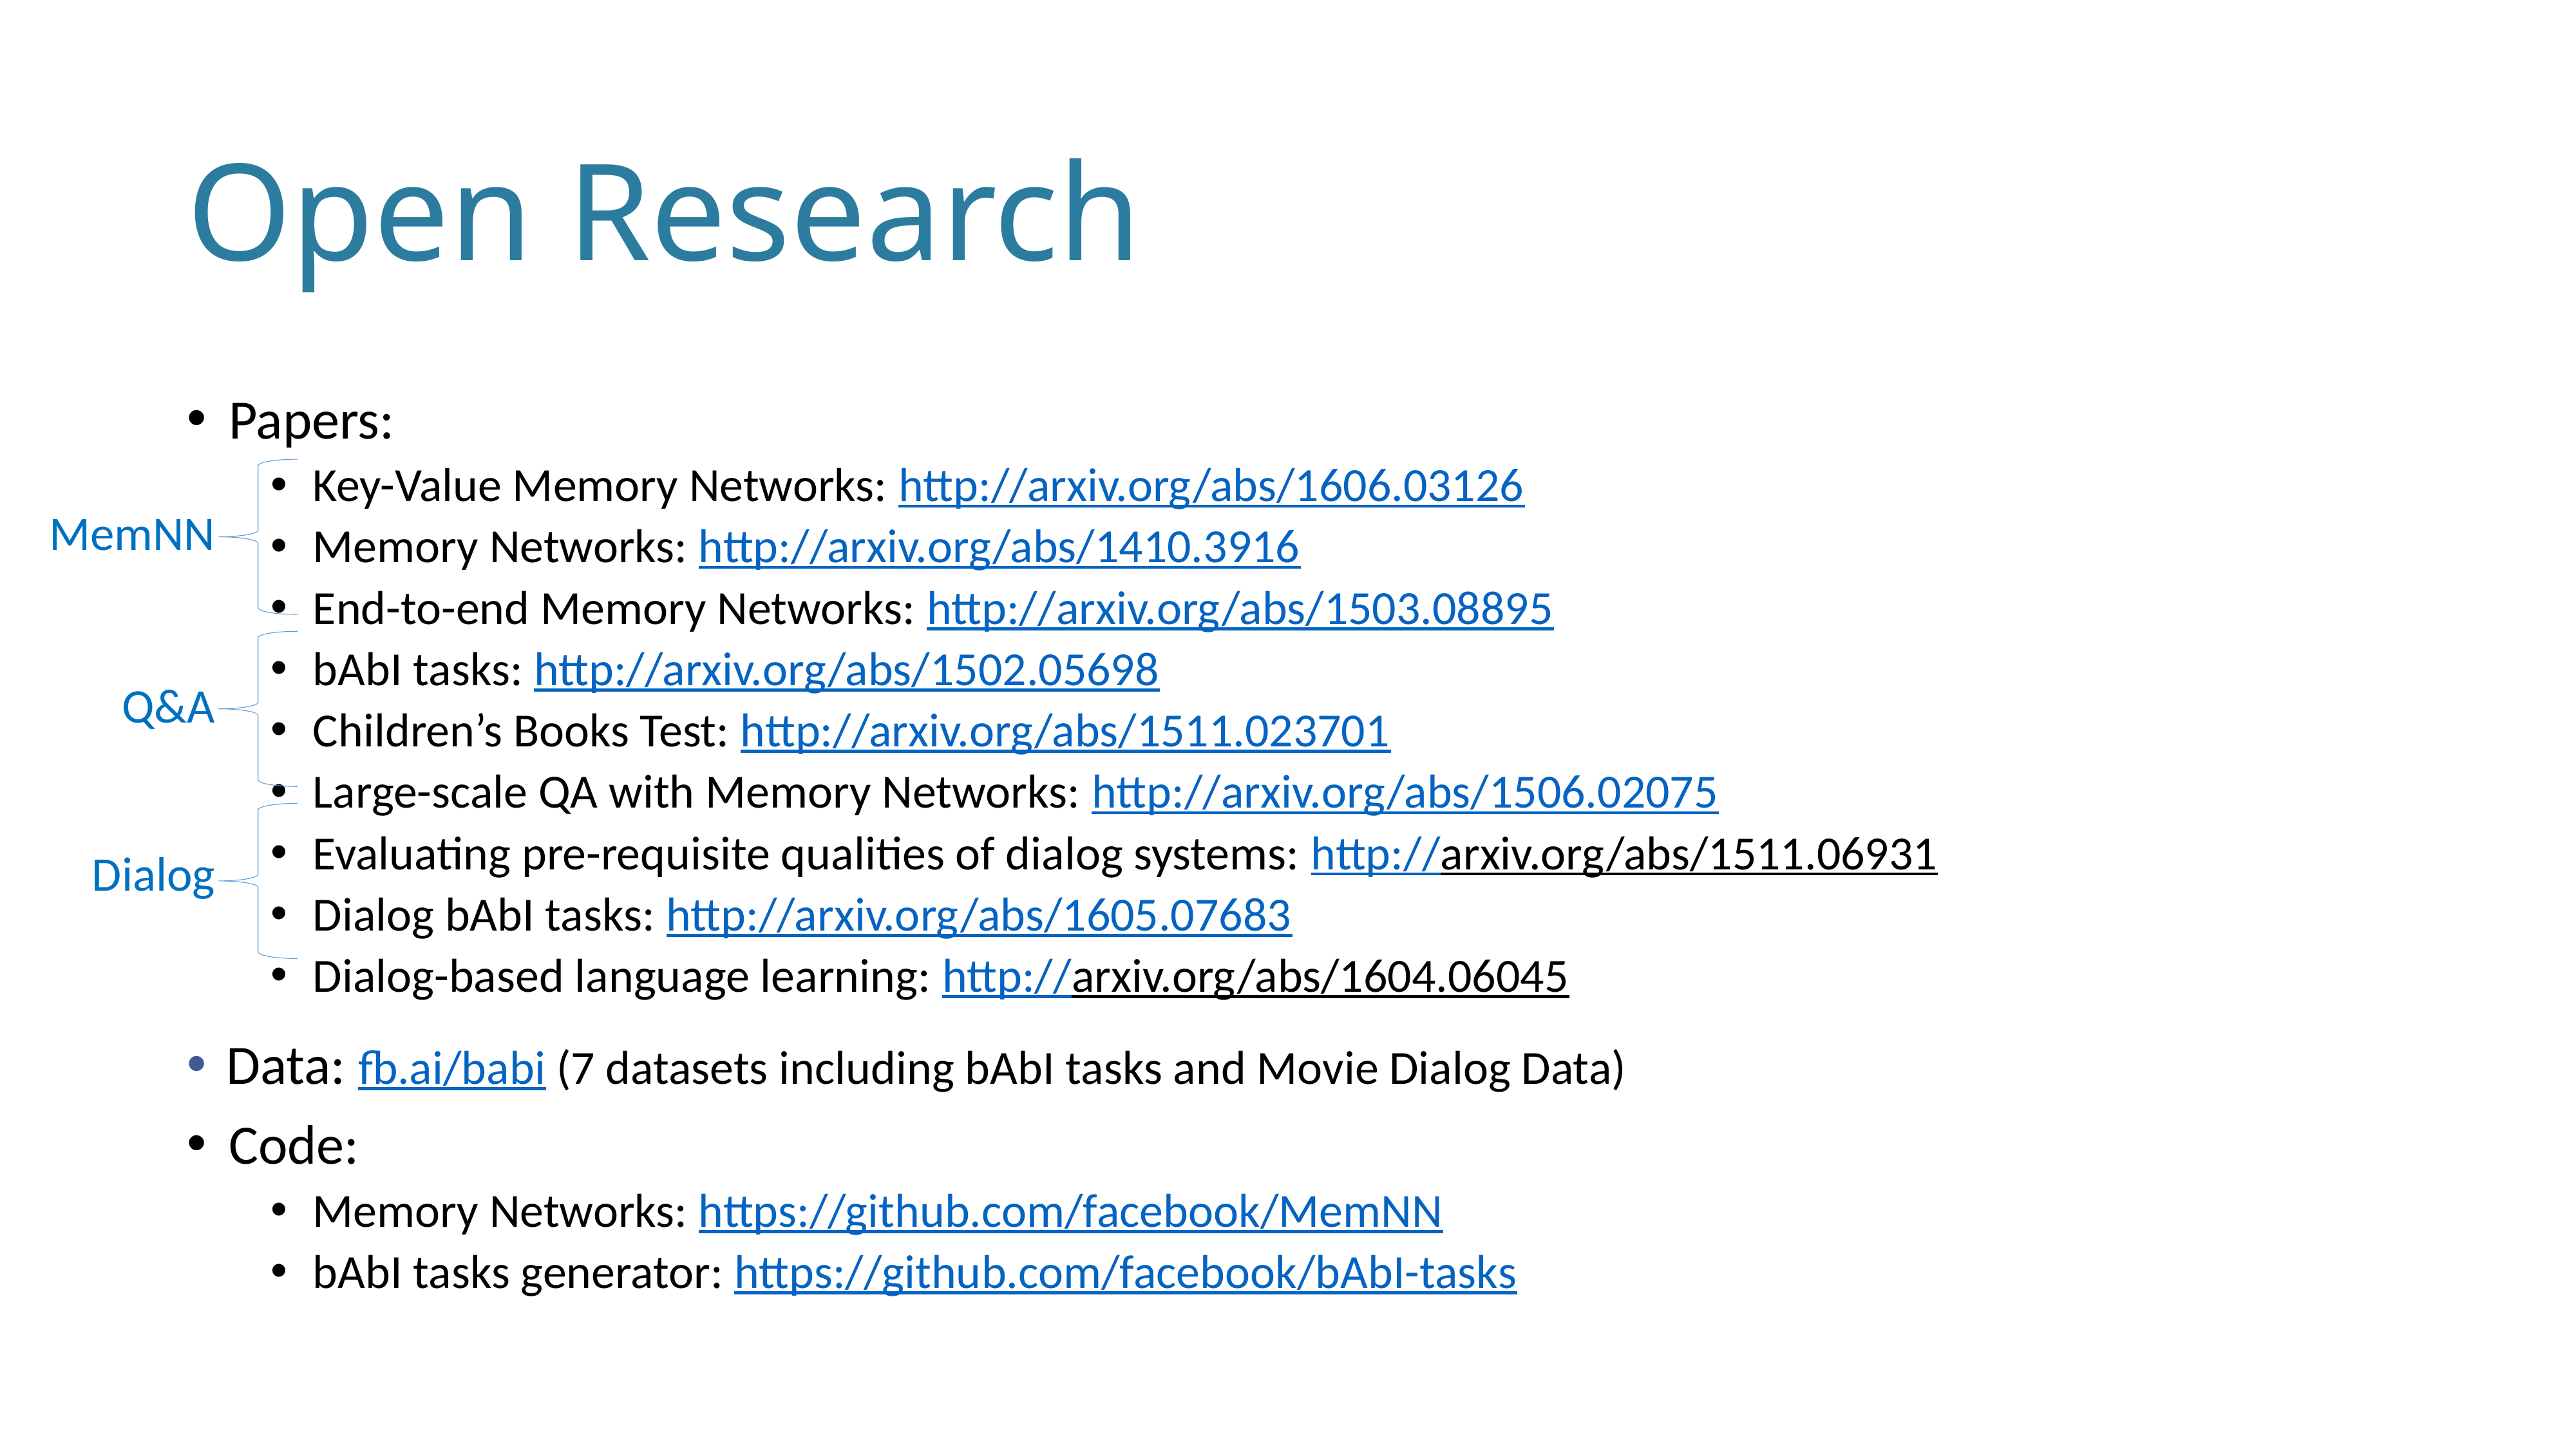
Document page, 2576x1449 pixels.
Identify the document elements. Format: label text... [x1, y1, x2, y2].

text_box Dialog [6, 838, 225, 905]
text_box Q&A [6, 670, 225, 737]
text_box [225, 459, 298, 615]
text_box MemNN [6, 497, 225, 565]
text_box [225, 802, 298, 959]
text_box [225, 630, 298, 787]
title Open Research [177, 77, 2399, 357]
list Papers: Key-Value Memory Networks: http://arxiv.org/abs/1606.03126 Memory Networks: http://arxiv.org/abs/1410.3916 End-to-end Memory Networks: http://arxiv.org/abs/1503.08895 bAbI tasks: http://arxiv.org/abs/1502.05698 Children’s Books Test: http://arxiv.org/abs/1511.023701 Large-scale QA with Memory Networks: http://arxiv.org/abs/1506.02075 Evaluating pre-requisite qualities of dialog systems: http://arxiv.org/abs/1511.06931 Dialog bAbI tasks: http://arxiv.org/abs/1605.07683 Dialog-based language learning: http://arxiv.org/abs/1604.06045 Data: fb.ai/babi (7 datasets including bAbI tasks and Movie Dialog Data) Code: Memory Networks: https://github.com/facebook/MemNN bAbI tasks generator: https://github.com/facebook/bAbI-tasks [177, 385, 2399, 1305]
